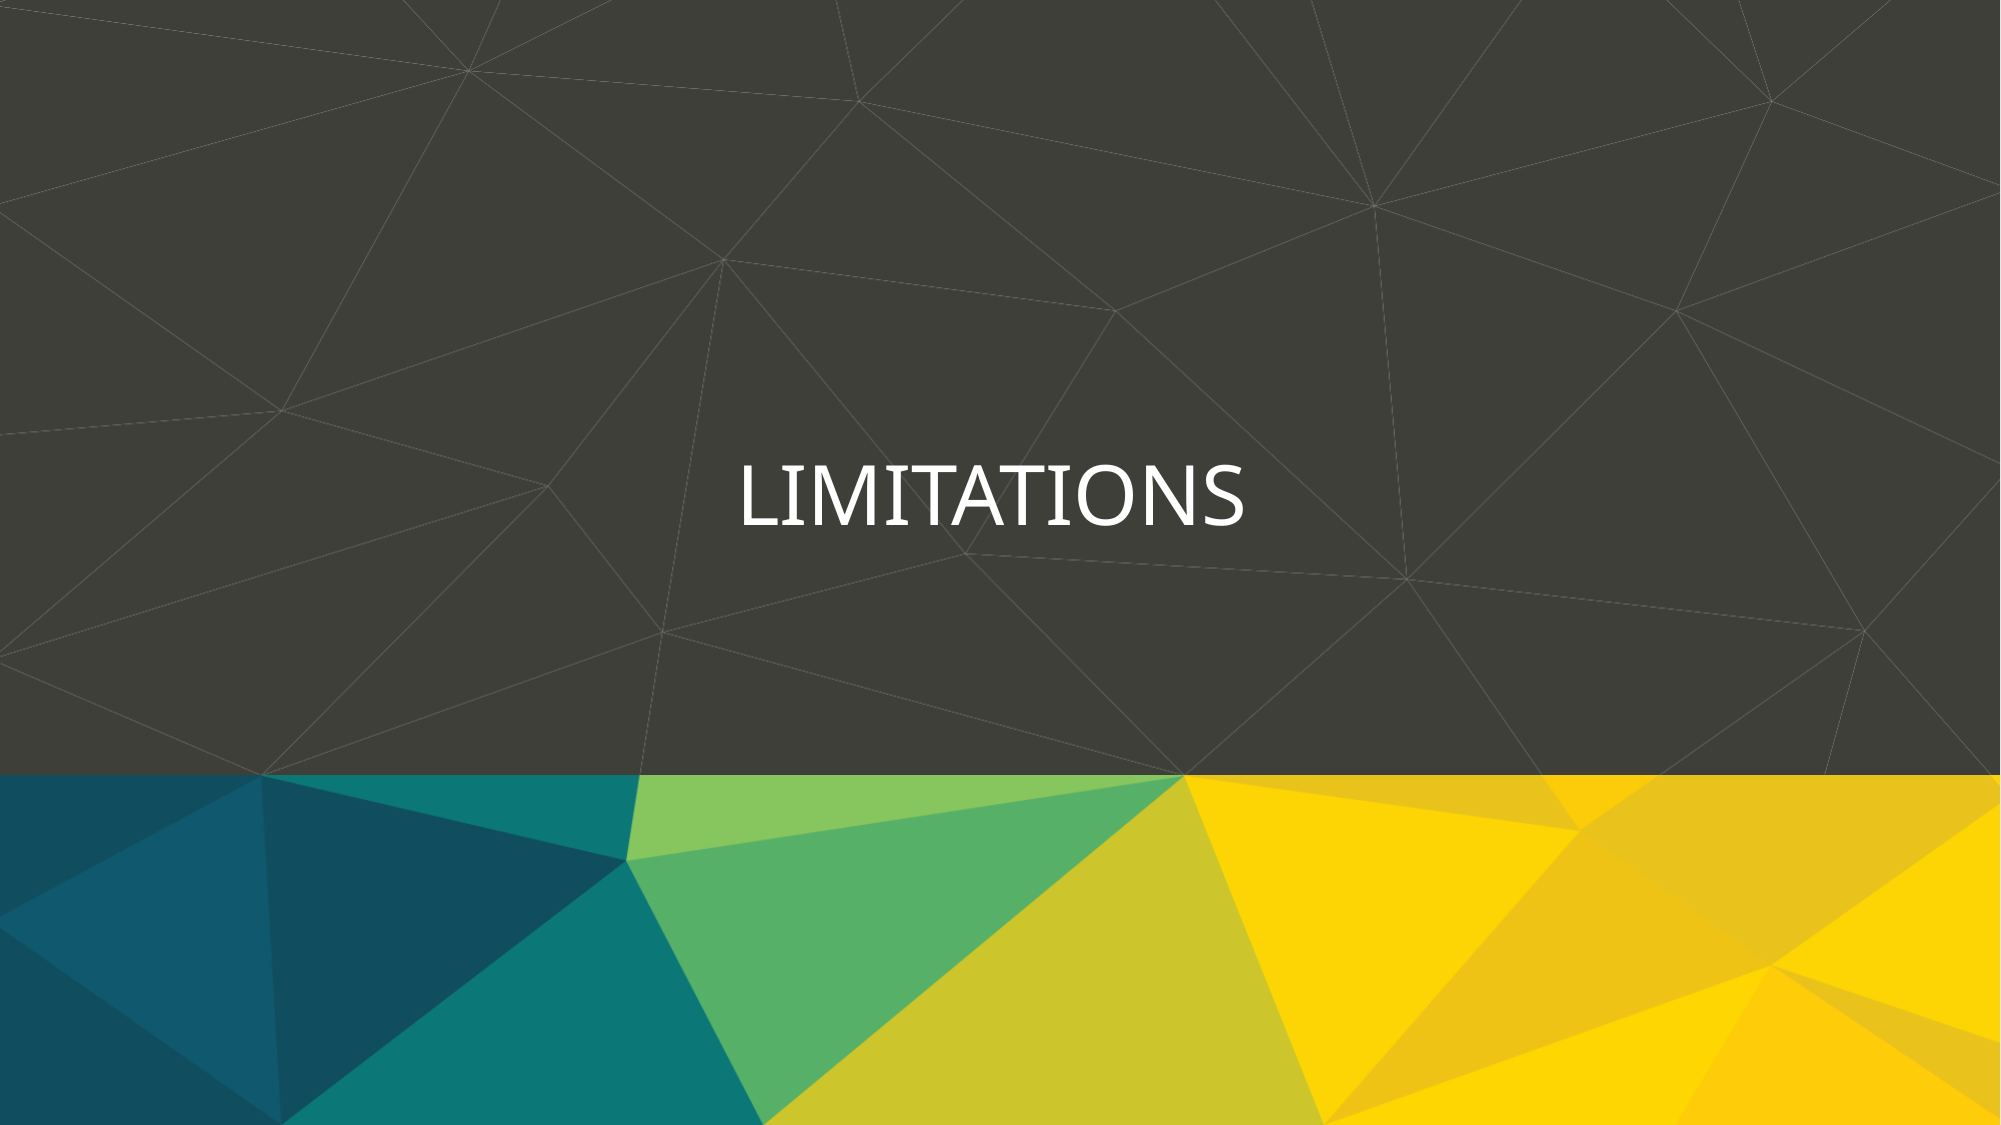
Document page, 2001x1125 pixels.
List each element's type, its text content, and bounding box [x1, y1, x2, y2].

picture [0, 0, 2001, 1125]
title LIMITATIONS [241, 302, 1742, 695]
